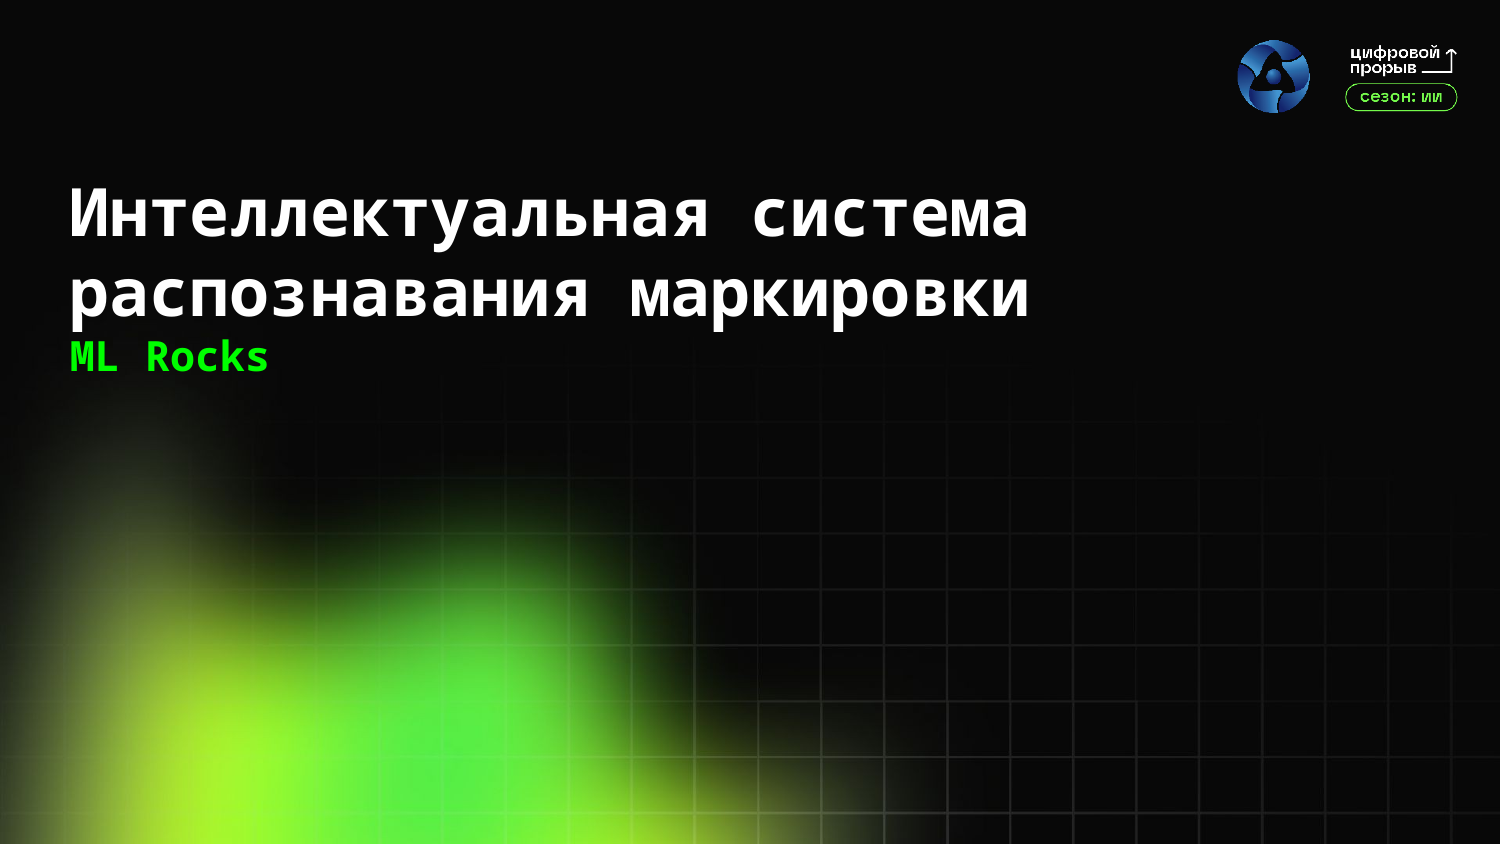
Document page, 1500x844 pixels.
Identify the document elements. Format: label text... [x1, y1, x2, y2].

picture [0, 0, 1500, 844]
text_box Интеллектуальная система распознавания маркировки ML Rocks [55, 162, 1187, 388]
